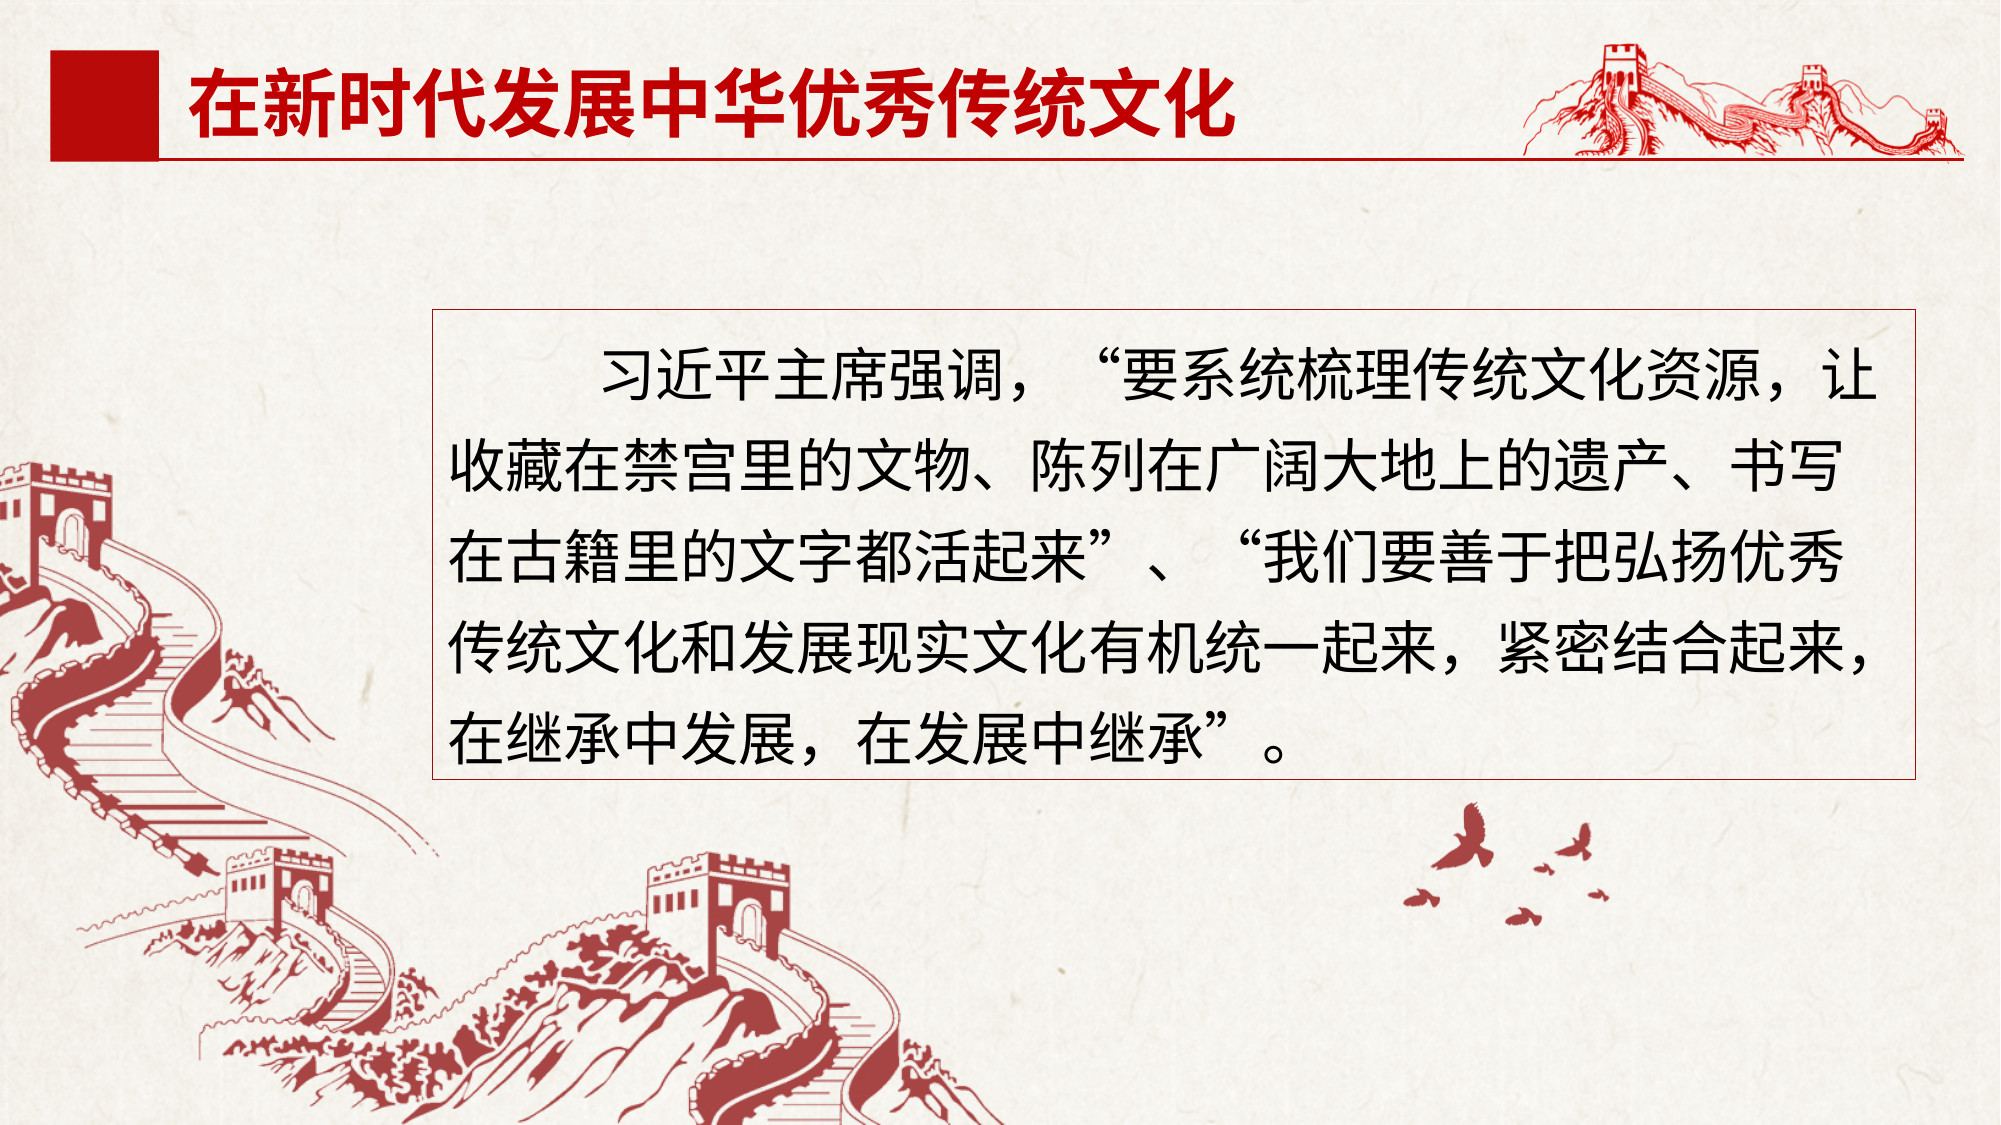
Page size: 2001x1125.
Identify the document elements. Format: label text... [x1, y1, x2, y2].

text_box 在新时代发展中华优秀传统文化 [173, 48, 1417, 154]
text_box 习近平主席强调，“要系统梳理传统文化资源，让收藏在禁宫里的文物、陈列在广阔大地上的遗产、书写在古籍里的文字都活起来”、“我们要善于把弘扬优秀传统文化和发展现实文化有机统一起来，紧密结合起来，在继承中发展，在发展中继承”。 [432, 309, 1916, 780]
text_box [1375, 775, 1637, 951]
picture [0, 0, 2001, 1125]
